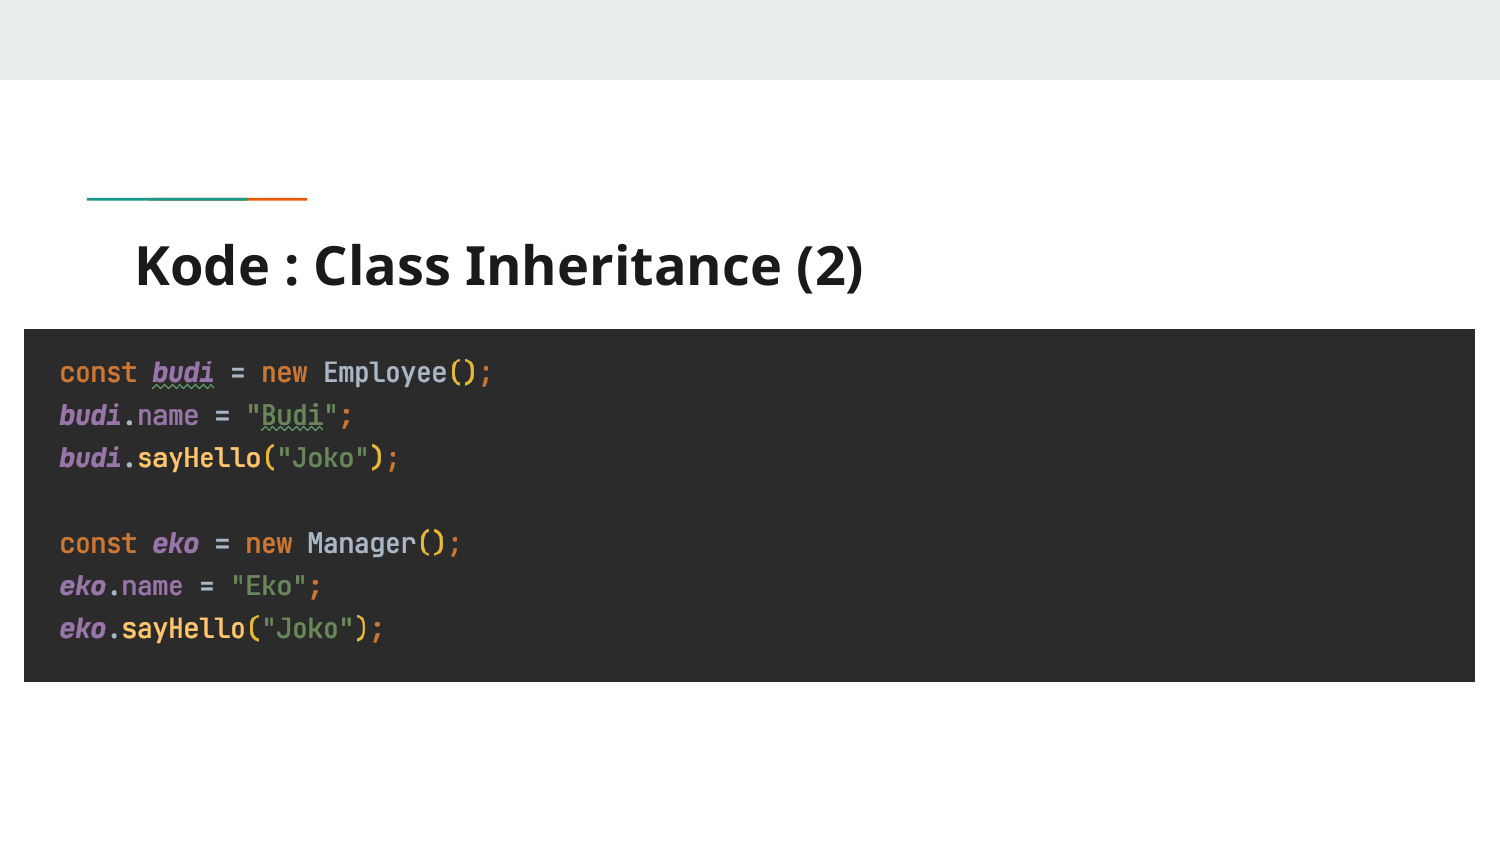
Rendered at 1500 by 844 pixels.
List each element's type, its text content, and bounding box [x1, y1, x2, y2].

title Kode : Class Inheritance (2) [119, 216, 1381, 305]
picture [24, 328, 1476, 682]
